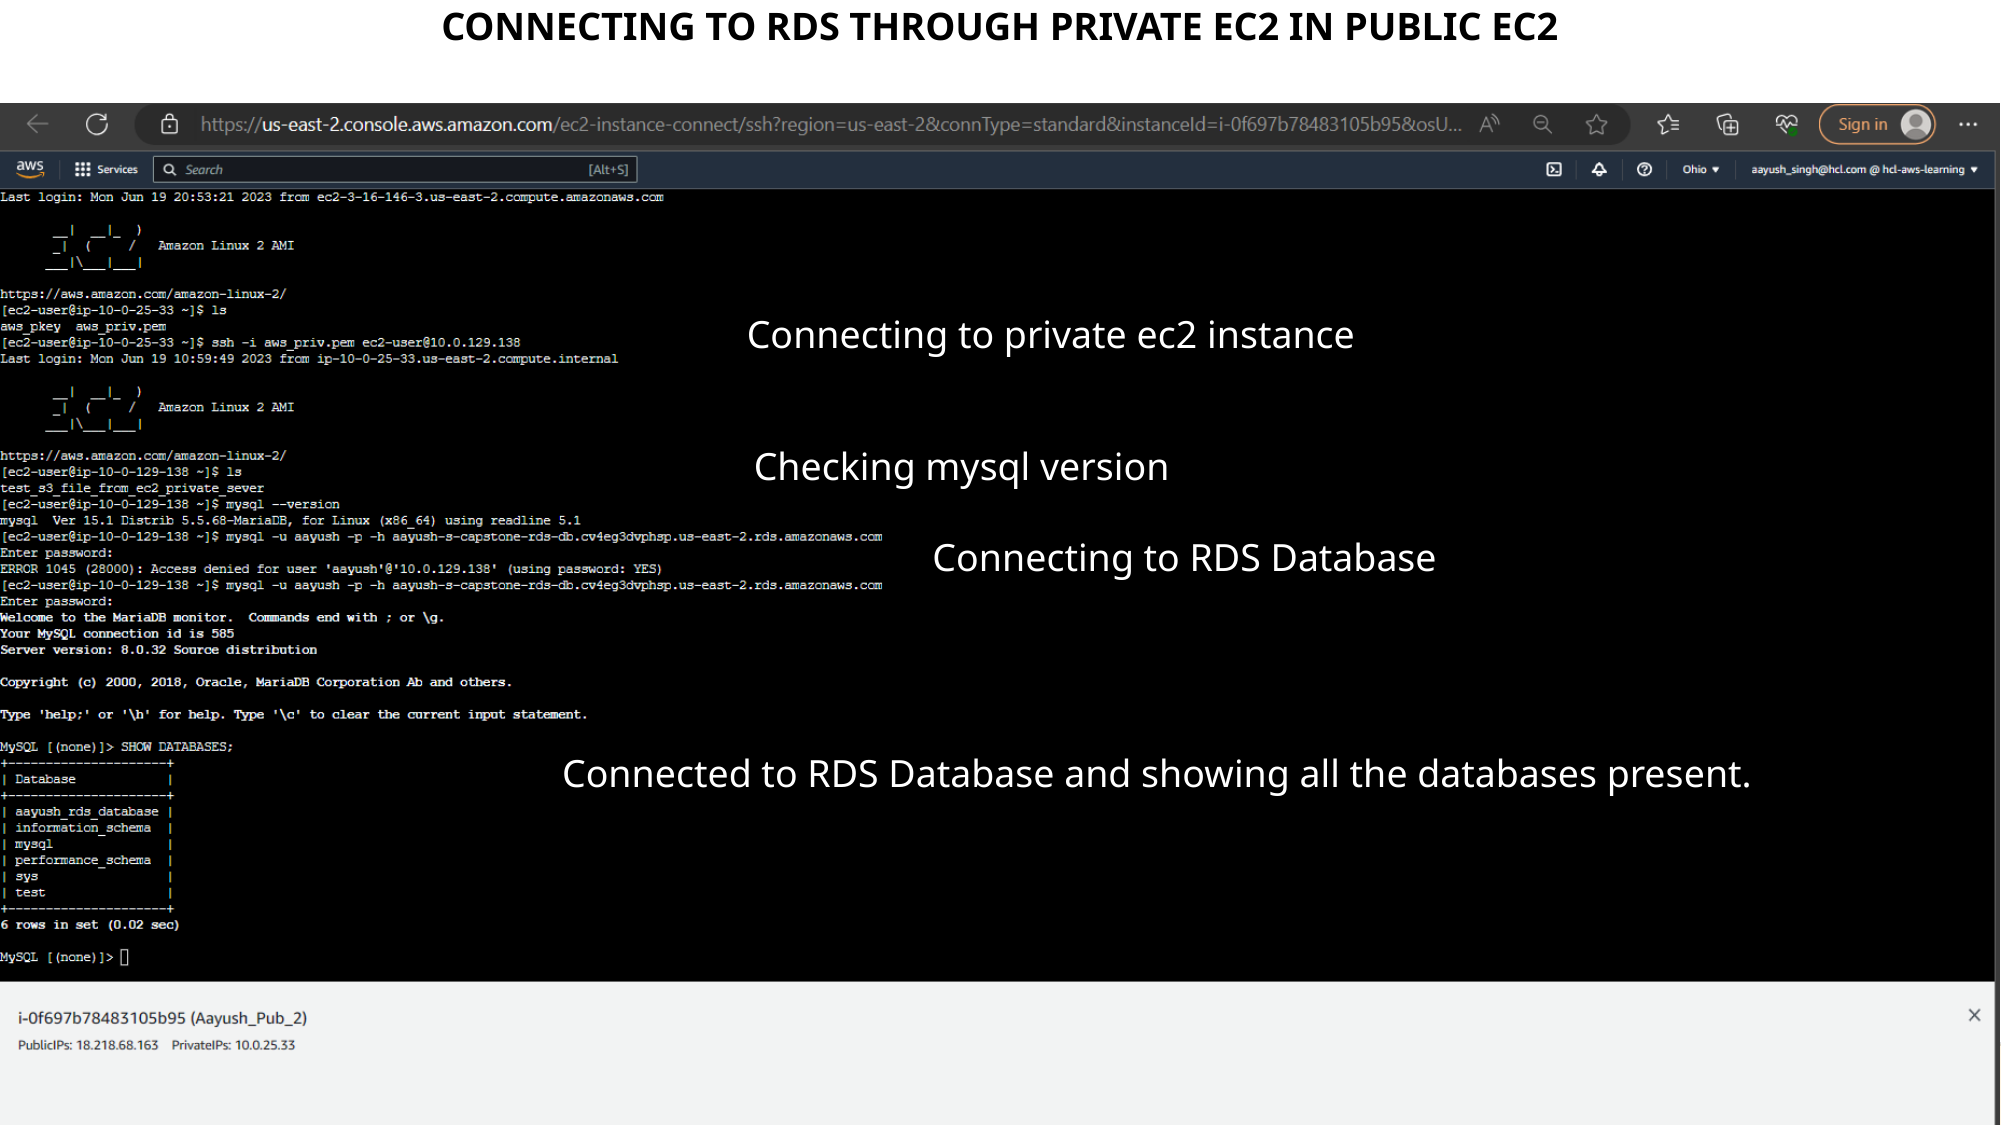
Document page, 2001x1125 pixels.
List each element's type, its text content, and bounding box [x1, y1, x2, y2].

title Connecting to RDS through private ec2 in public ec2 [137, 0, 1863, 57]
picture [0, 103, 2000, 1125]
